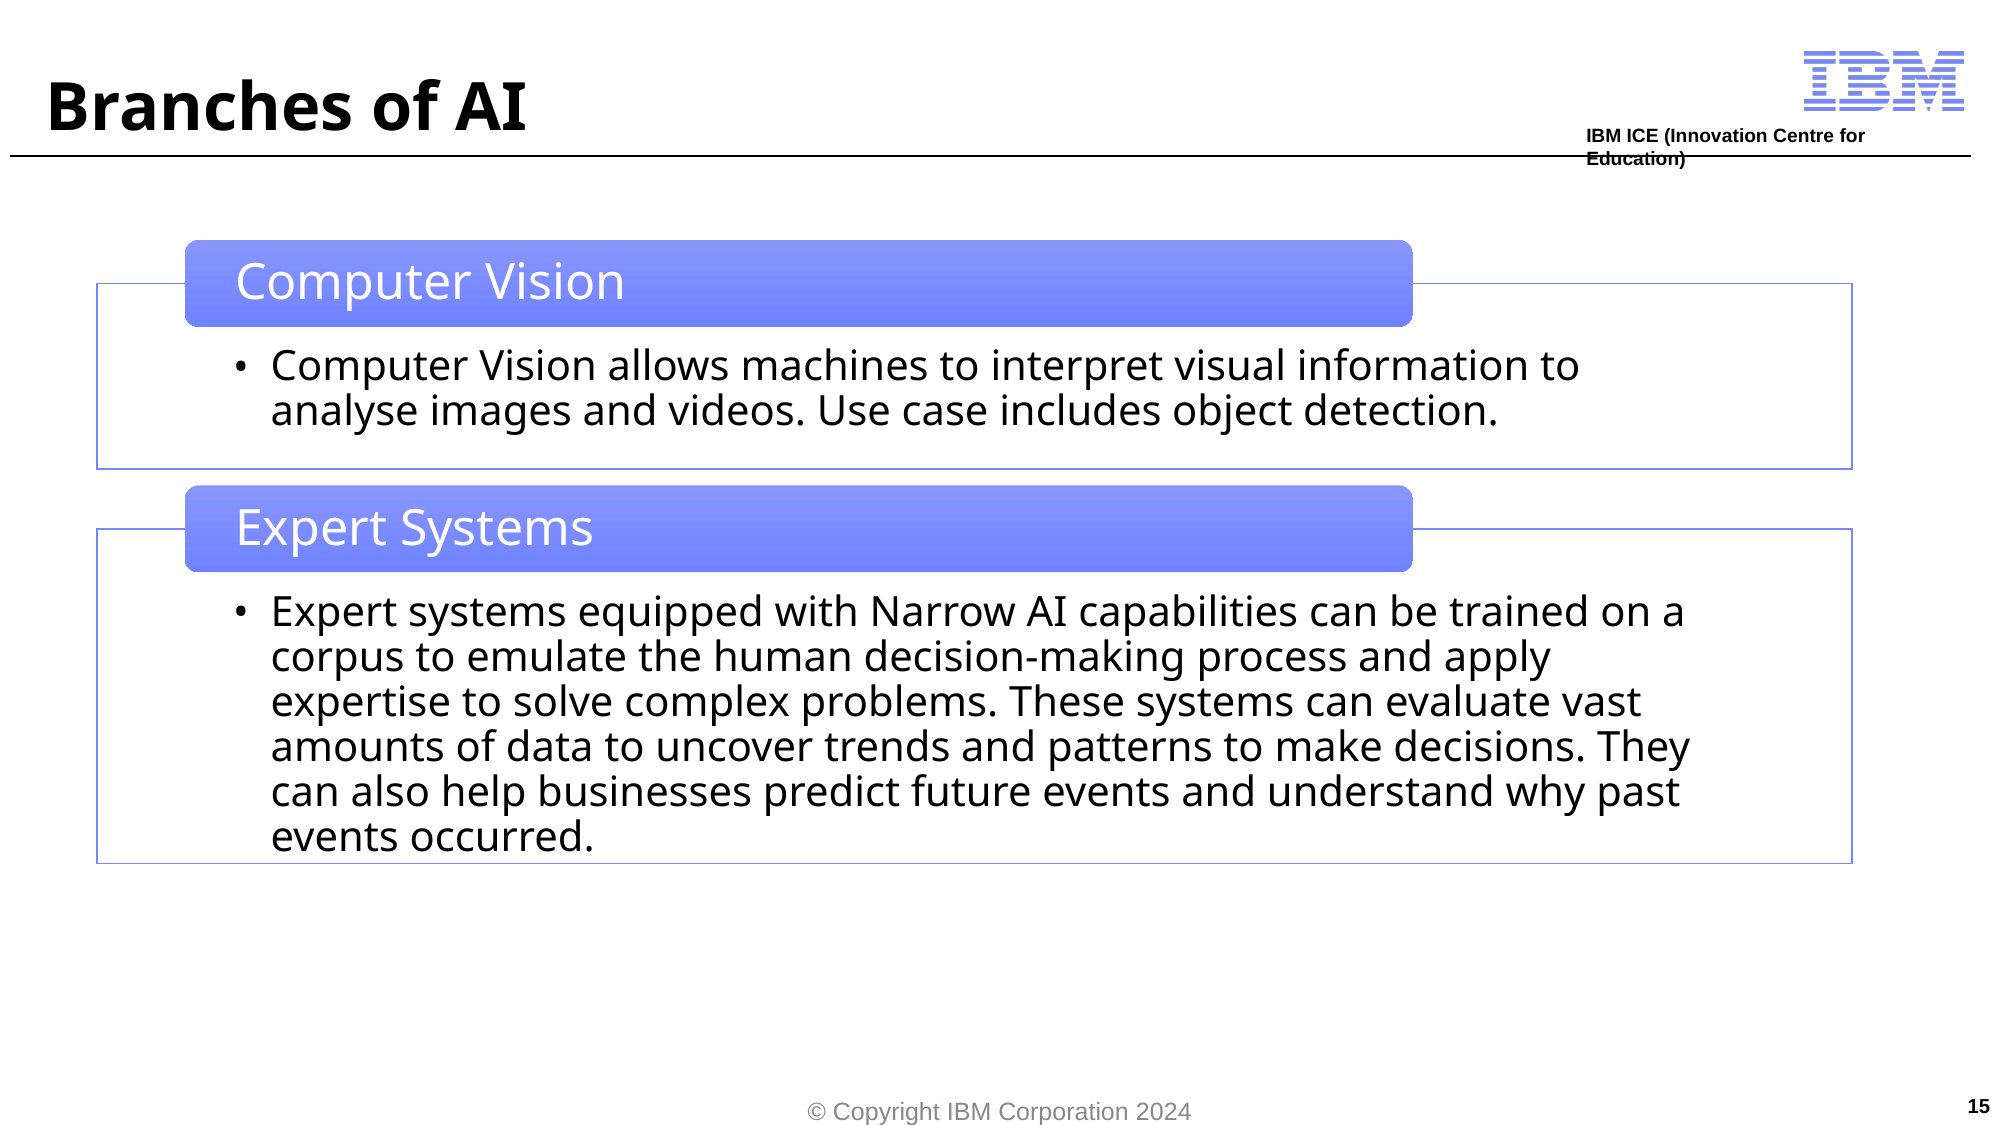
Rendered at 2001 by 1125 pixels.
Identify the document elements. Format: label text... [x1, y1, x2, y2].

picture [1804, 51, 1964, 111]
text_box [96, 239, 1853, 864]
slide_number 15 [1819, 1093, 2000, 1120]
text_box © Copyright IBM Corporation 2024 [0, 1096, 2000, 1125]
title Branches of AI [35, 0, 1730, 144]
